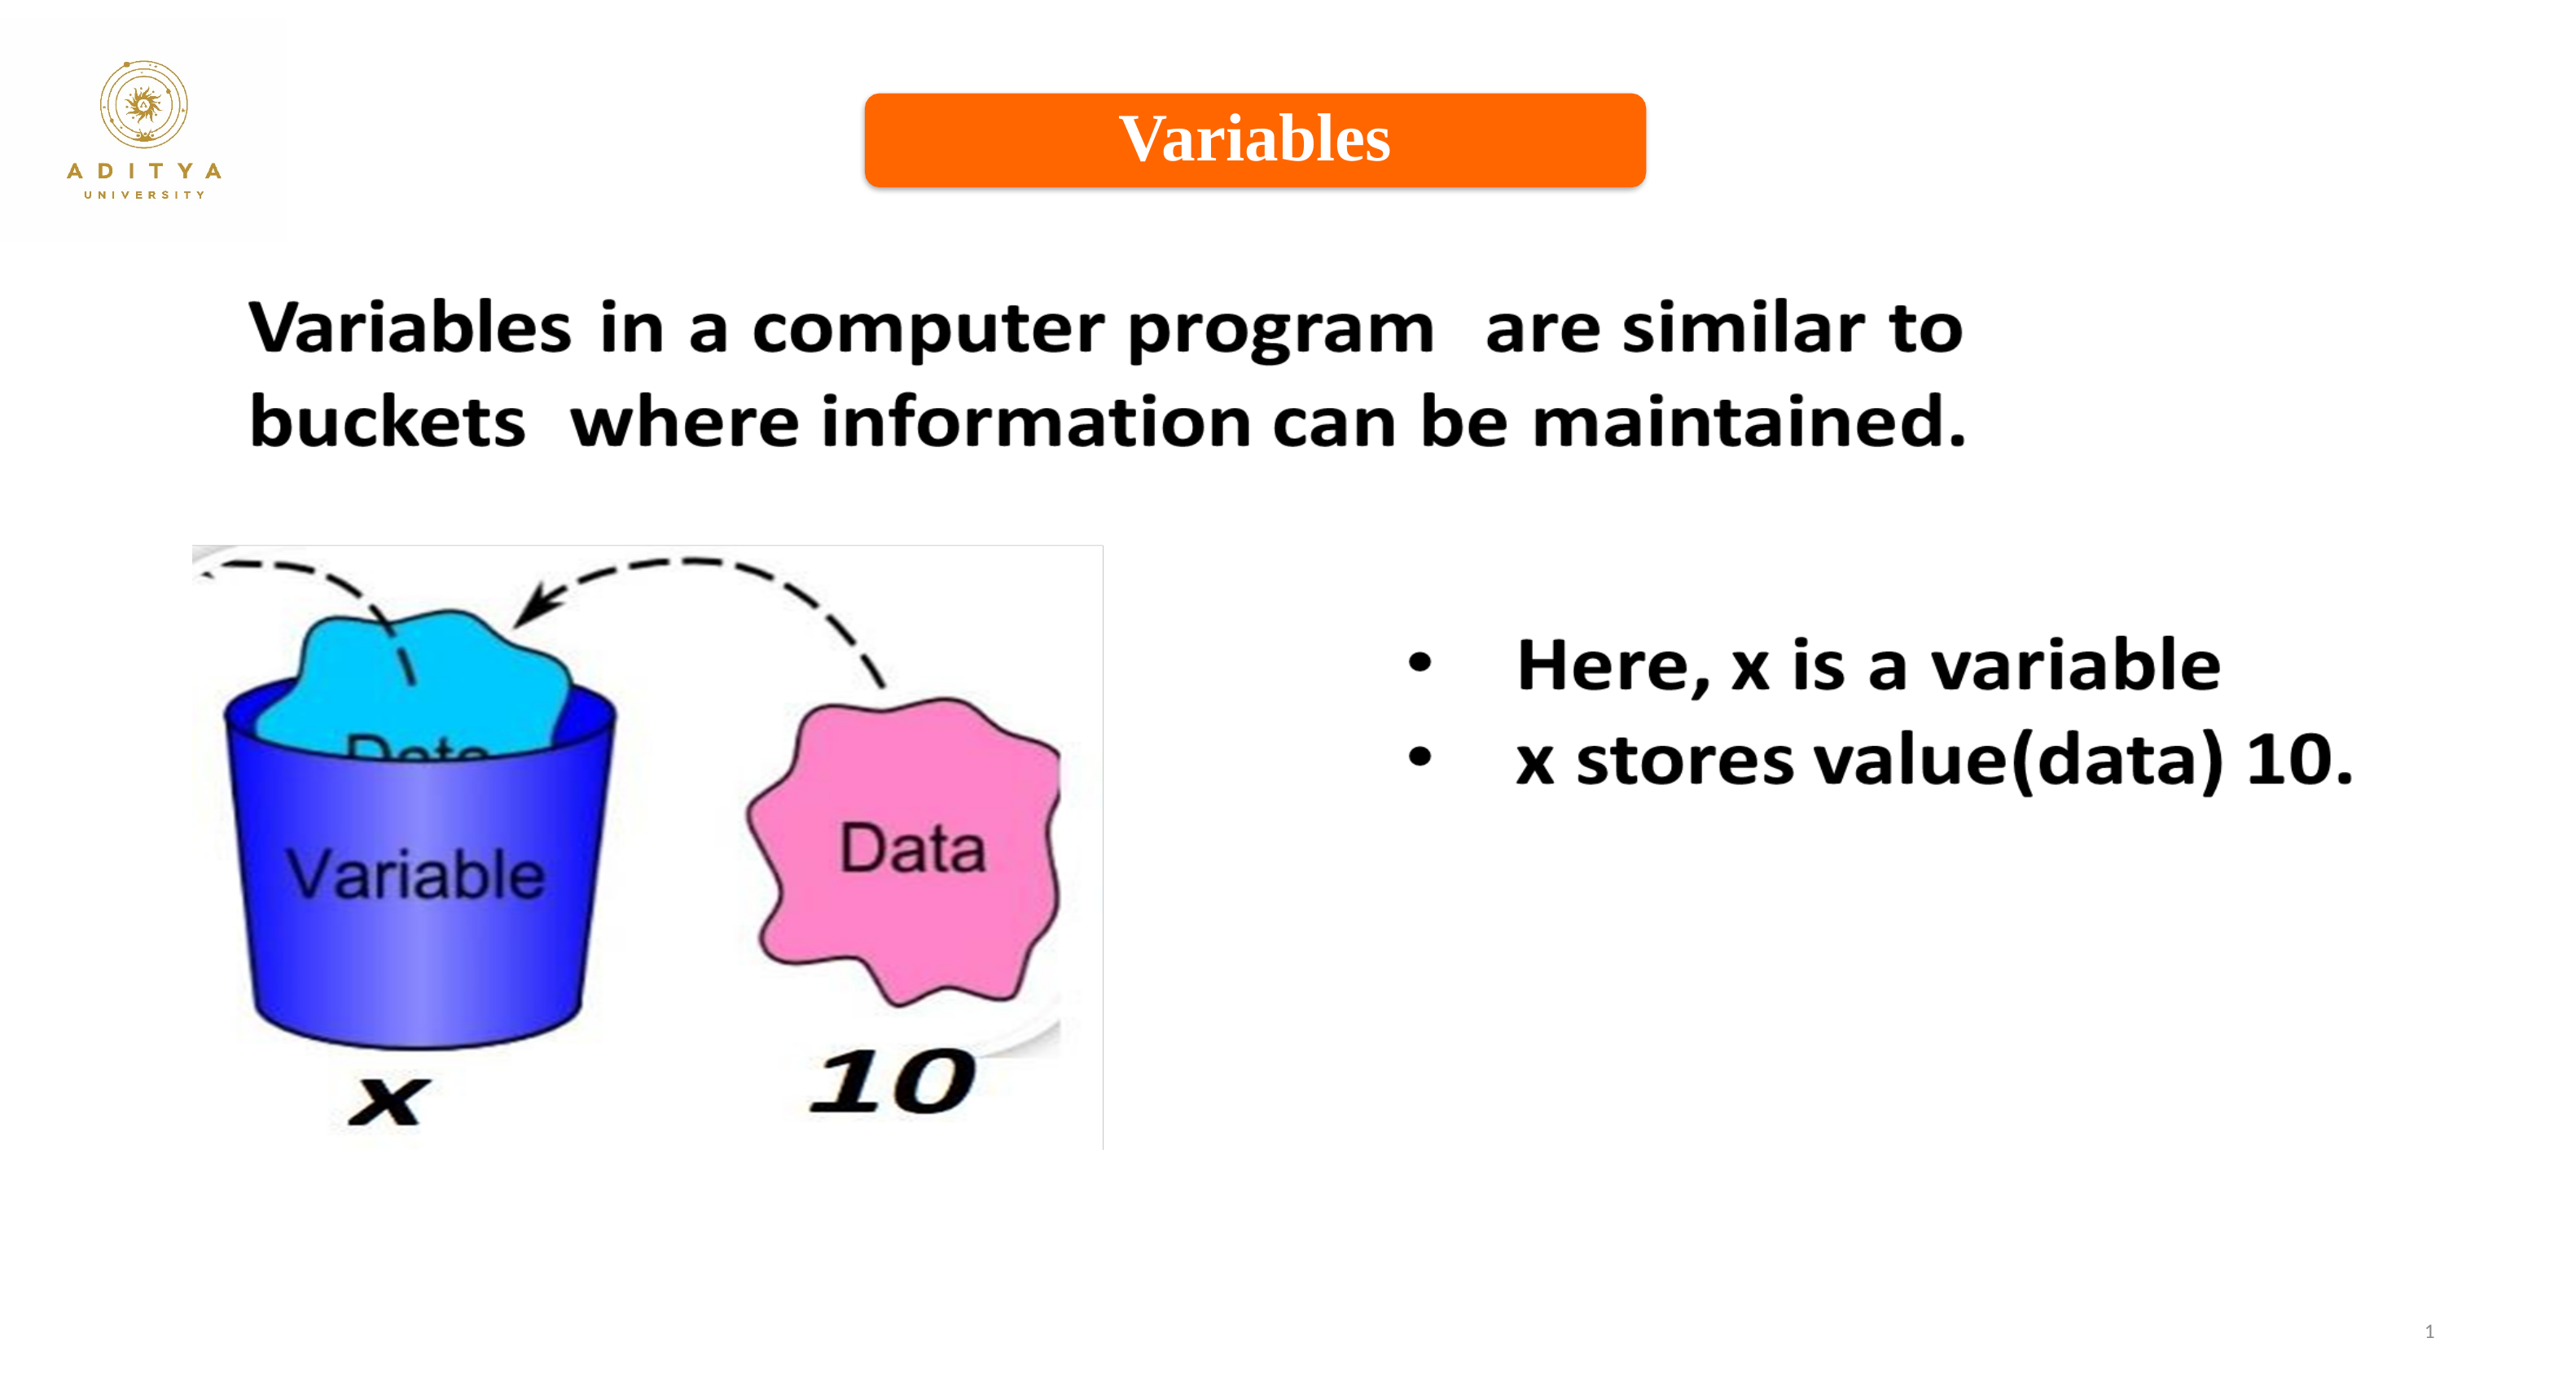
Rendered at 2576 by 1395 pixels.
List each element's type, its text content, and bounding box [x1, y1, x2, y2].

text_box Variables [864, 93, 1647, 188]
picture [192, 254, 2411, 1150]
picture [0, 18, 287, 241]
slide_number 1 [1845, 1292, 2447, 1367]
